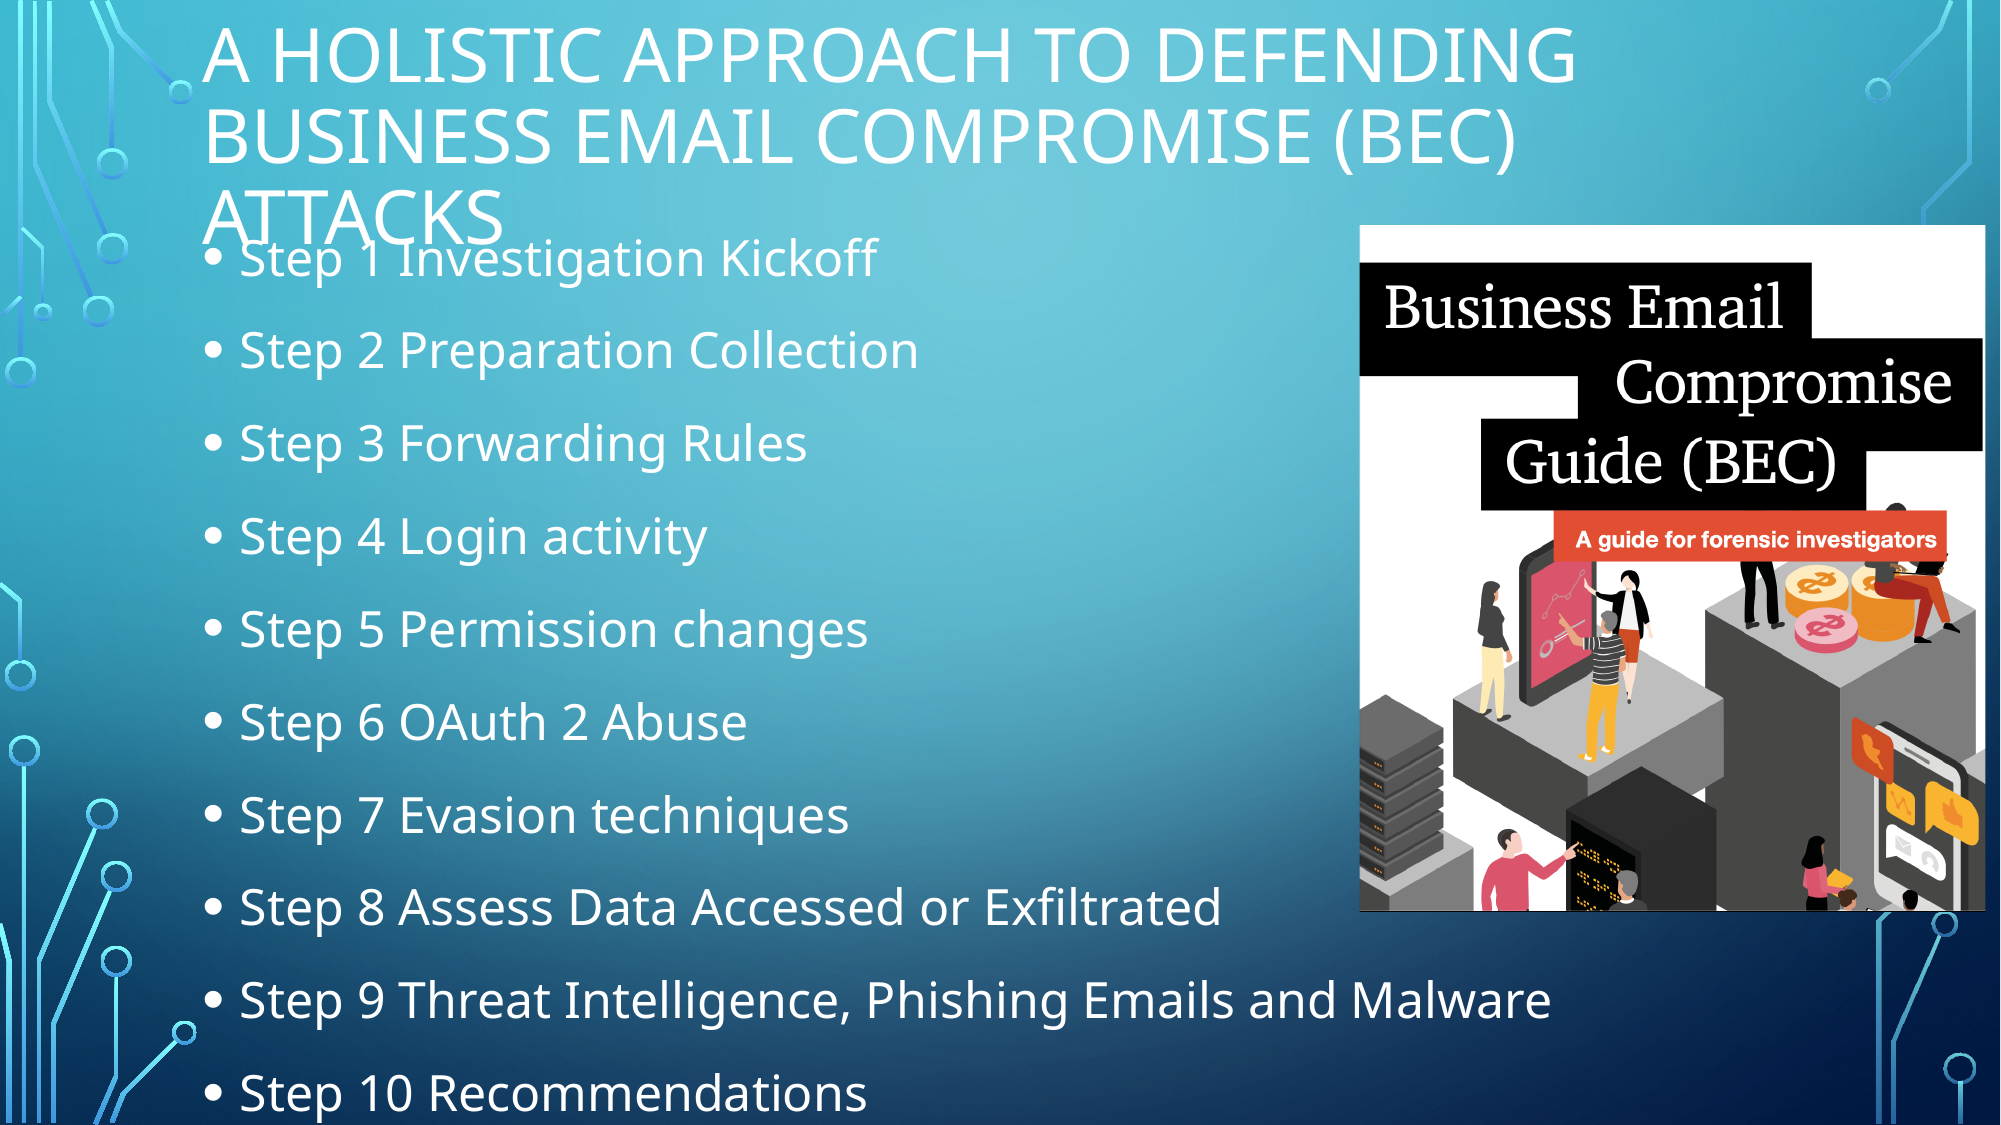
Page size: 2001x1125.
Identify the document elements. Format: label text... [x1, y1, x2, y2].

picture [1359, 224, 1986, 912]
title A Holistic Approach to Defending Business Email Compromise (BEC) Attacks [187, 17, 1813, 224]
list Step 1 Investigation Kickoff Step 2 Preparation Collection Step 3 Forwarding Rules Step 4 Login activity Step 5 Permission changes Step 6 OAuth 2 Abuse Step 7 Evasion techniques Step 8 Assess Data Accessed or Exfiltrated Step 9 Threat Intelligence, Phishing Emails and Malware Step 10 Recommendations [187, 206, 1570, 1063]
